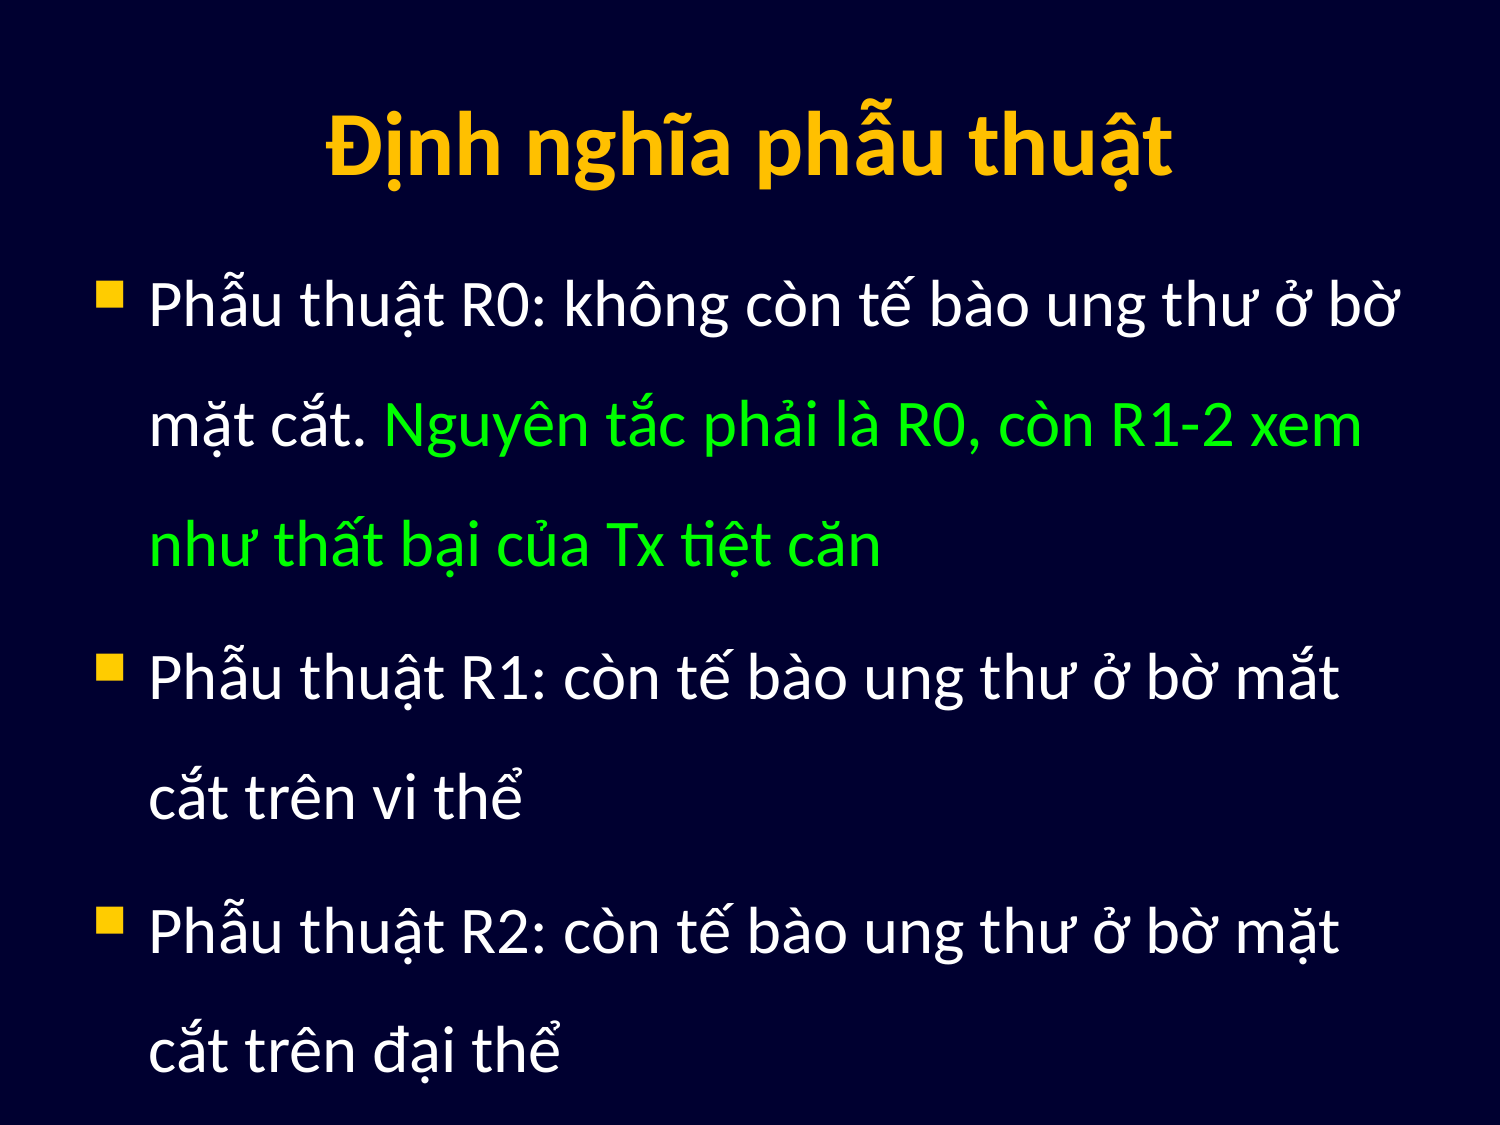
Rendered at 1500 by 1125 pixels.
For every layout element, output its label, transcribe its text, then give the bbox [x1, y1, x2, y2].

title Định nghĩa phẫu thuật [74, 44, 1426, 233]
list Phẫu thuật R0: không còn tế bào ung thư ở bờ mặt cắt. Nguyên tắc phải là R0, còn R1-2 xem như thất bại của Tx tiệt căn Phẫu thuật R1: còn tế bào ung thư ở bờ mắt cắt trên vi thể Phẫu thuật R2: còn tế bào ung thư ở bờ mặt cắt trên đại thể [77, 212, 1428, 1081]
